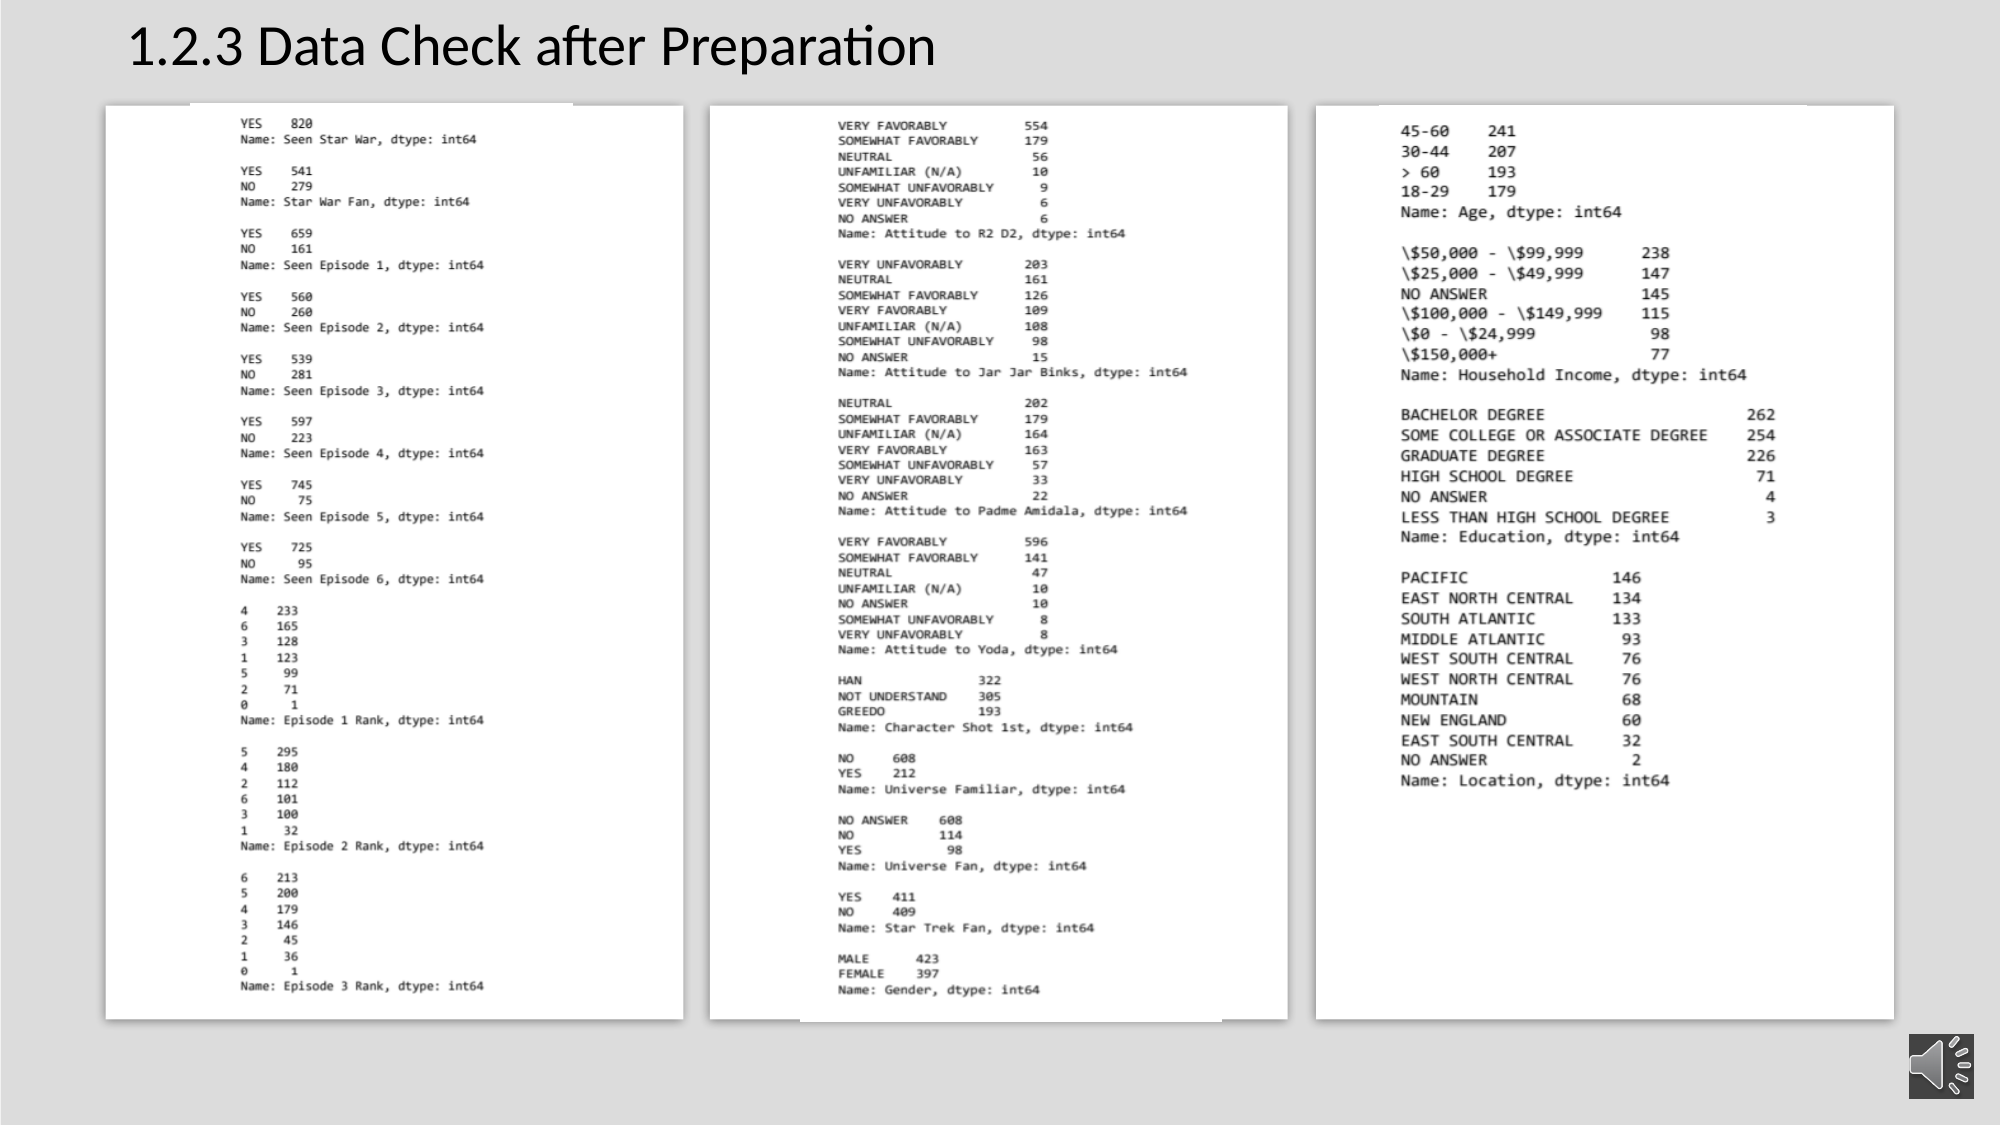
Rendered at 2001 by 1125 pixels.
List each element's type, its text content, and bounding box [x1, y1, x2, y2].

picture [800, 107, 1222, 1022]
text_box 1.2.3 Data Check after Preparation [111, 0, 967, 85]
text_box [0, 0, 2000, 1125]
text_box [1315, 104, 1895, 1020]
picture [1379, 105, 1807, 1011]
picture [1908, 1033, 1975, 1100]
text_box [709, 104, 1289, 1020]
picture [190, 103, 573, 1018]
text_box [104, 104, 684, 1020]
